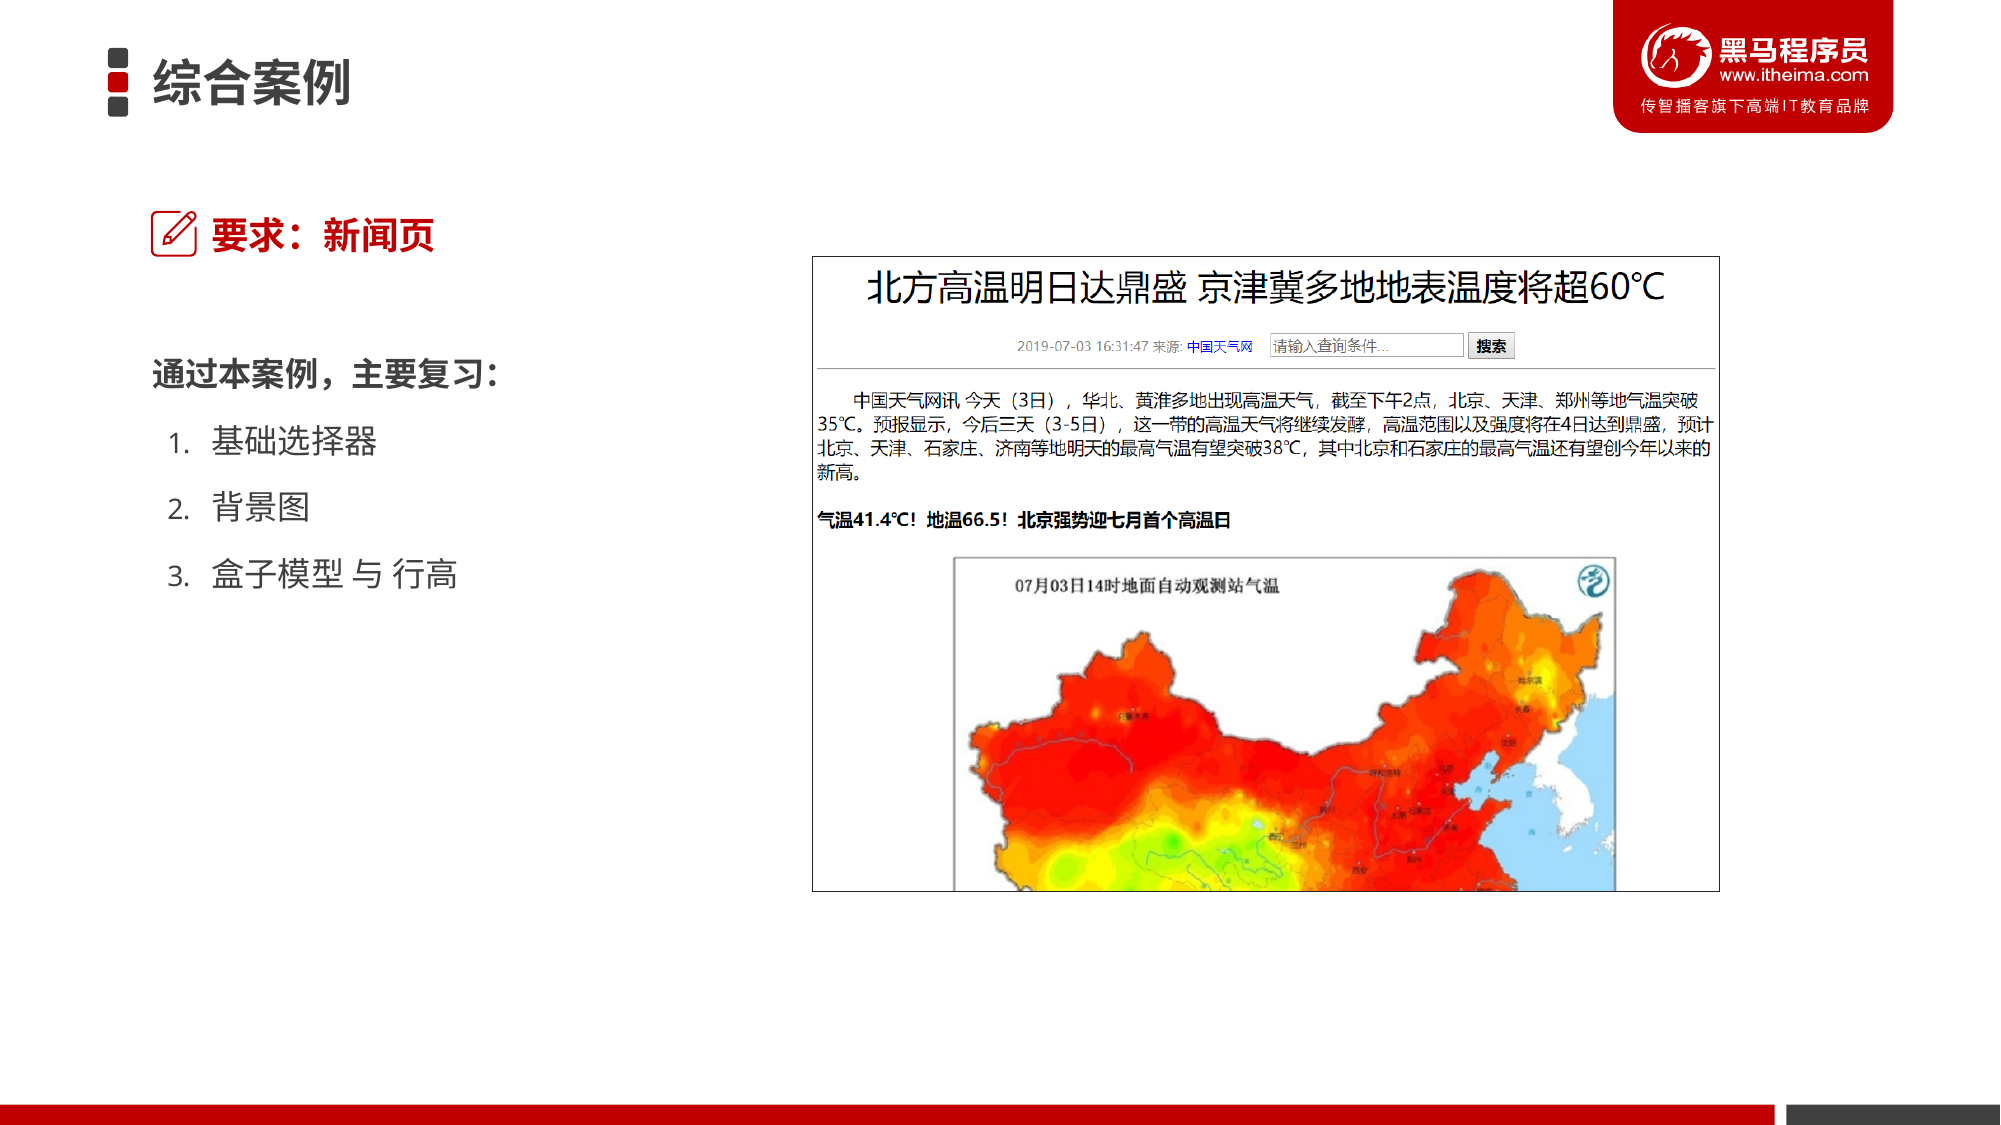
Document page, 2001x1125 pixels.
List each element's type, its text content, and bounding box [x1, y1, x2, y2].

text_box [150, 210, 197, 257]
list 要求：新闻页 [196, 192, 794, 277]
picture [812, 256, 1720, 892]
title 综合案例 [137, 38, 1577, 124]
text_box 通过本案例，主要复习： 基础选择器 背景图 盒子模型 与 行高 [137, 326, 734, 669]
picture [1616, 11, 1894, 125]
